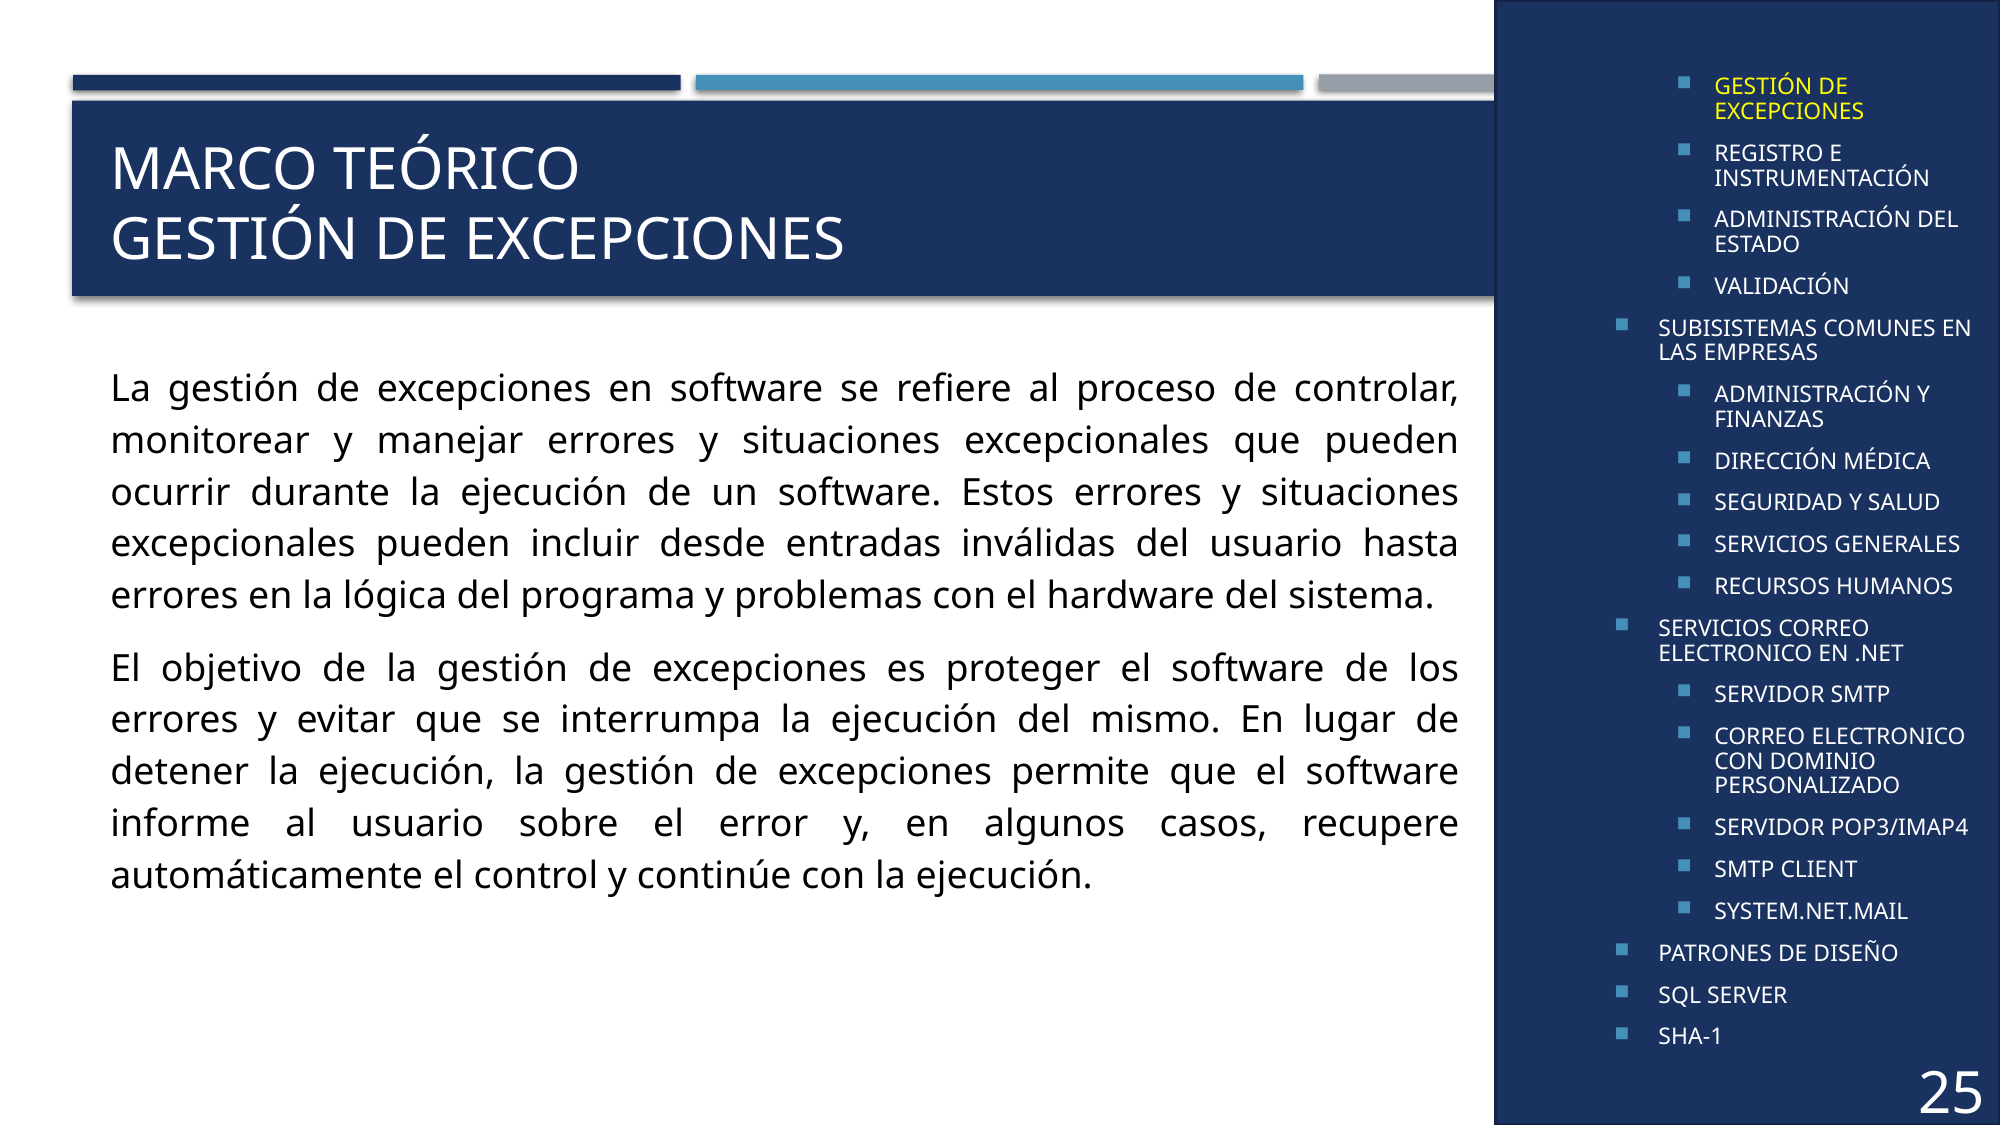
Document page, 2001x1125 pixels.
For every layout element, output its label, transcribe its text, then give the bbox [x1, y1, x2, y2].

title MARCO TEÓRICO GESTIÓN DE EXCEPCIONES [95, 112, 1494, 279]
text_box GESTIÓN DE EXCEPCIONES REGISTRO E INSTRUMENTACIÓN ADMINISTRACIÓN DEL ESTADO VALIDACIÓN SUBISISTEMAS COMUNES EN LAS EMPRESAS ADMINISTRACIÓN Y FINANZAS DIRECCIÓN MÉDICA SEGURIDAD Y SALUD SERVICIOS GENERALES RECURSOS HUMANOS SERVICIOS CORREO ELECTRONICO EN .NET SERVIDOR SMTP CORREO ELECTRONICO CON DOMINIO PERSONALIZADO SERVIDOR POP3/IMAP4 SMTP CLIENT SYSTEM.NET.MAIL PATRONES DE DISEÑO SQL SERVER SHA-1 [1494, 0, 2000, 1125]
text_box 25 [1827, 1065, 2000, 1125]
list La gestión de excepciones en software se refiere al proceso de controlar, monitorear y manejar errores y situaciones excepcionales que pueden ocurrir durante la ejecución de un software. Estos errores y situaciones excepcionales pueden incluir desde entradas inválidas del usuario hasta errores en la lógica del programa y problemas con el hardware del sistema. El objetivo de la gestión de excepciones es proteger el software de los errores y evitar que se interrumpa la ejecución del mismo. En lugar de detener la ejecución, la gestión de excepciones permite que el software informe al usuario sobre el error y, en algunos casos, recupere automáticamente el control y continúe con la ejecución. [95, 299, 1476, 954]
